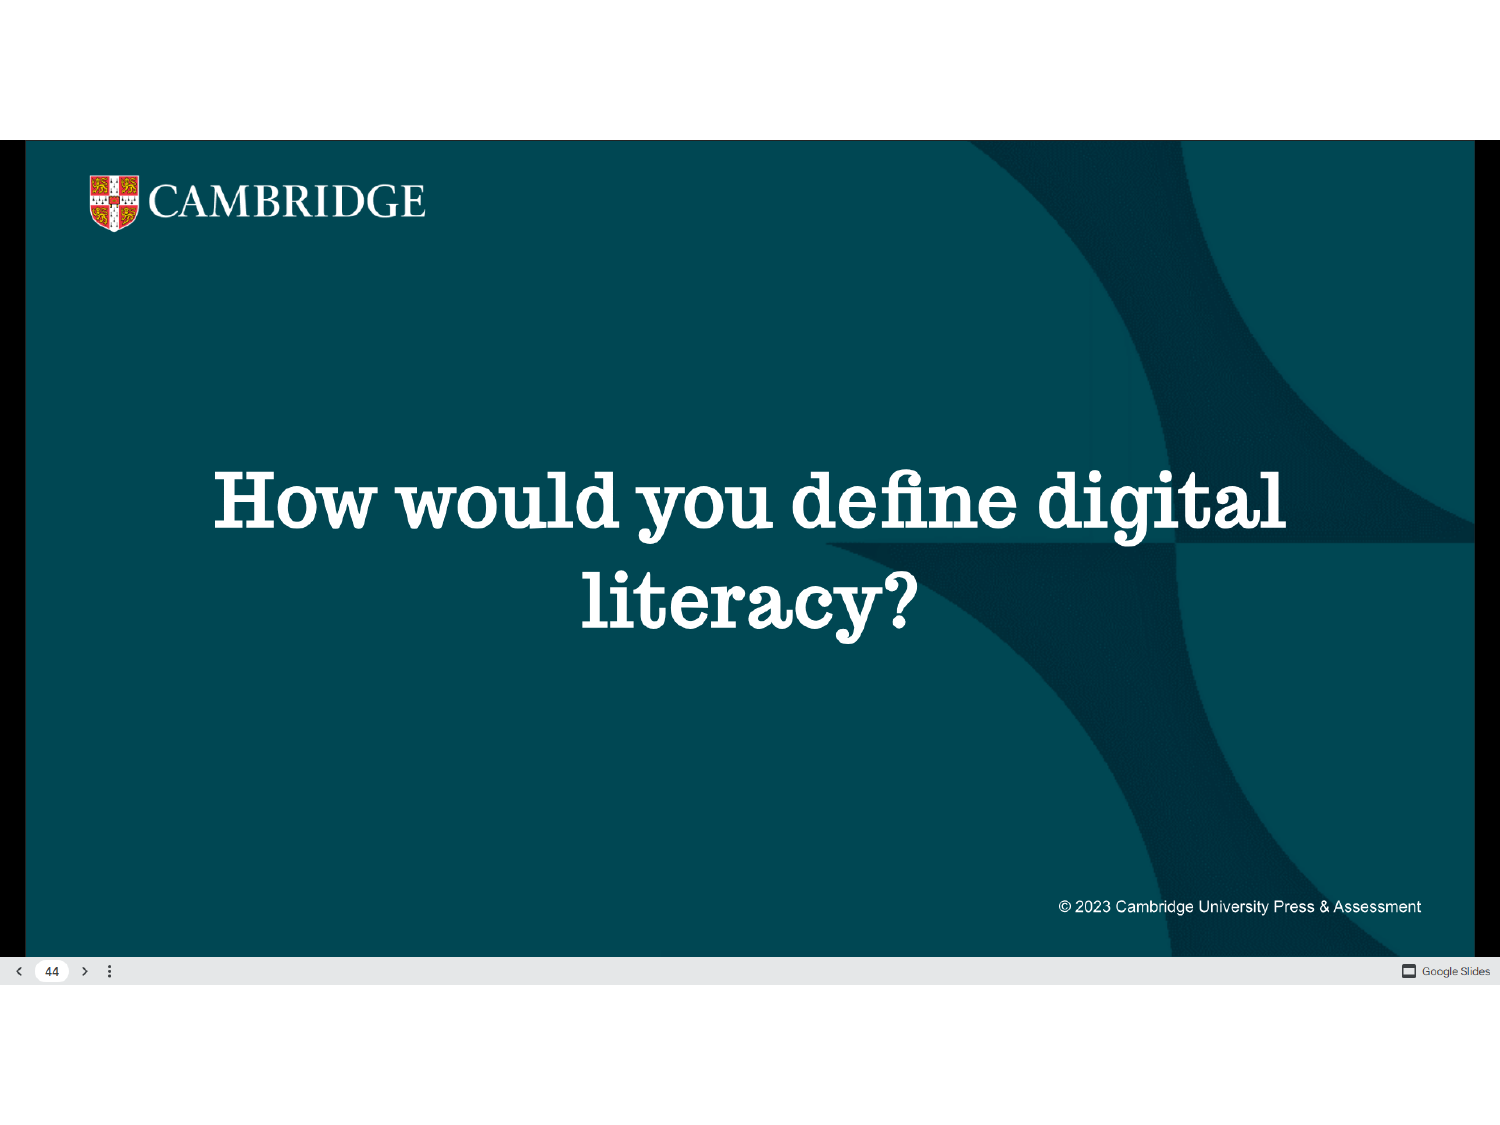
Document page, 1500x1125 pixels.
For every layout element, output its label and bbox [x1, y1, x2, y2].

picture [0, 140, 1500, 985]
picture [1275, 901, 1282, 912]
picture [1179, 473, 1210, 528]
picture [1182, 904, 1192, 911]
picture [1261, 472, 1285, 527]
picture [1251, 901, 1255, 912]
picture [1232, 904, 1244, 912]
picture [1216, 487, 1259, 528]
